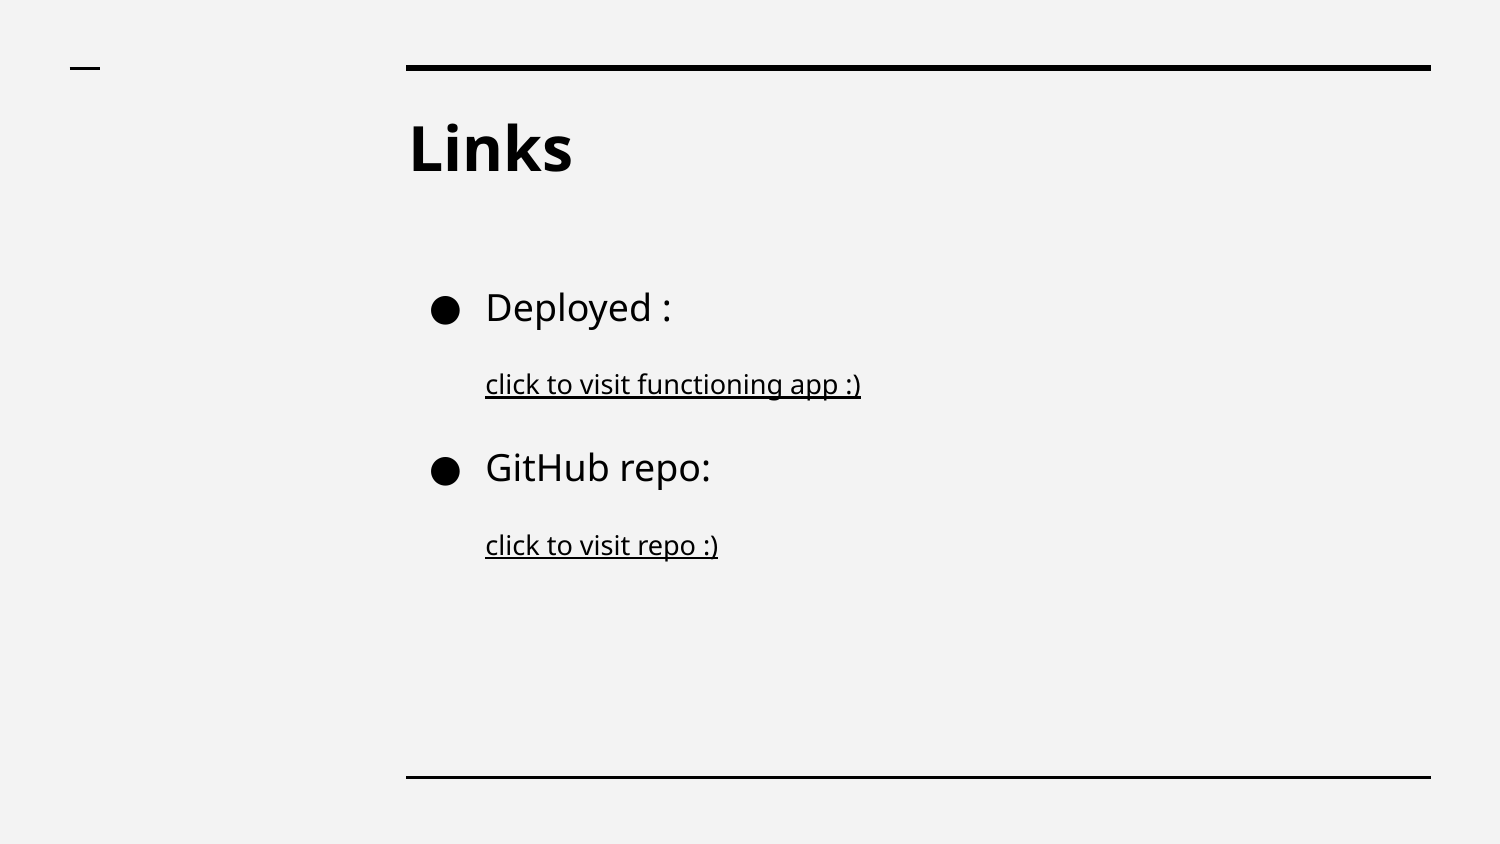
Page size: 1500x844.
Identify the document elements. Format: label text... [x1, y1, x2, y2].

list Deployed : click to visit functioning app :) GitHub repo: click to visit repo :) [395, 261, 1433, 755]
title Links [393, 94, 1431, 199]
